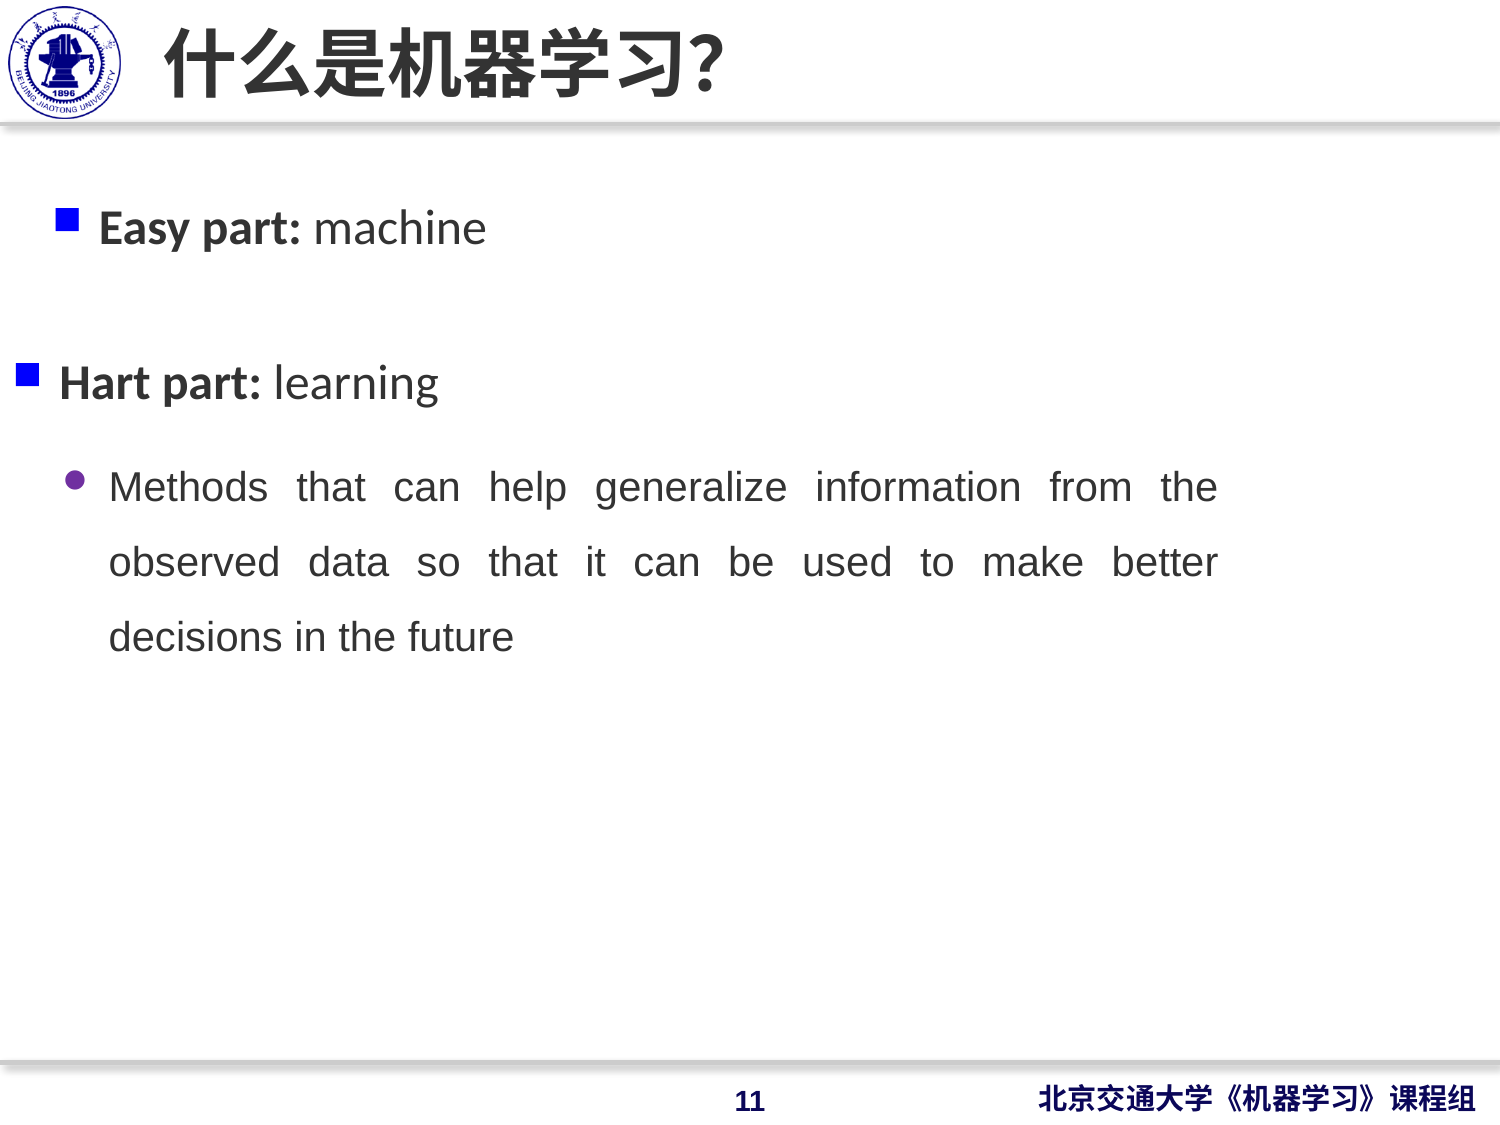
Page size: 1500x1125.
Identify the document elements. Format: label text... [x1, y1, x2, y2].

text_box Easy part: machine [37, 187, 1297, 263]
title 什么是机器学习？ [162, 29, 1438, 107]
picture [8, 6, 121, 119]
text_box Hart part: learning Methods that can help generalize information from the observed data so that it can be used to make better decisions in the future [0, 312, 1234, 668]
